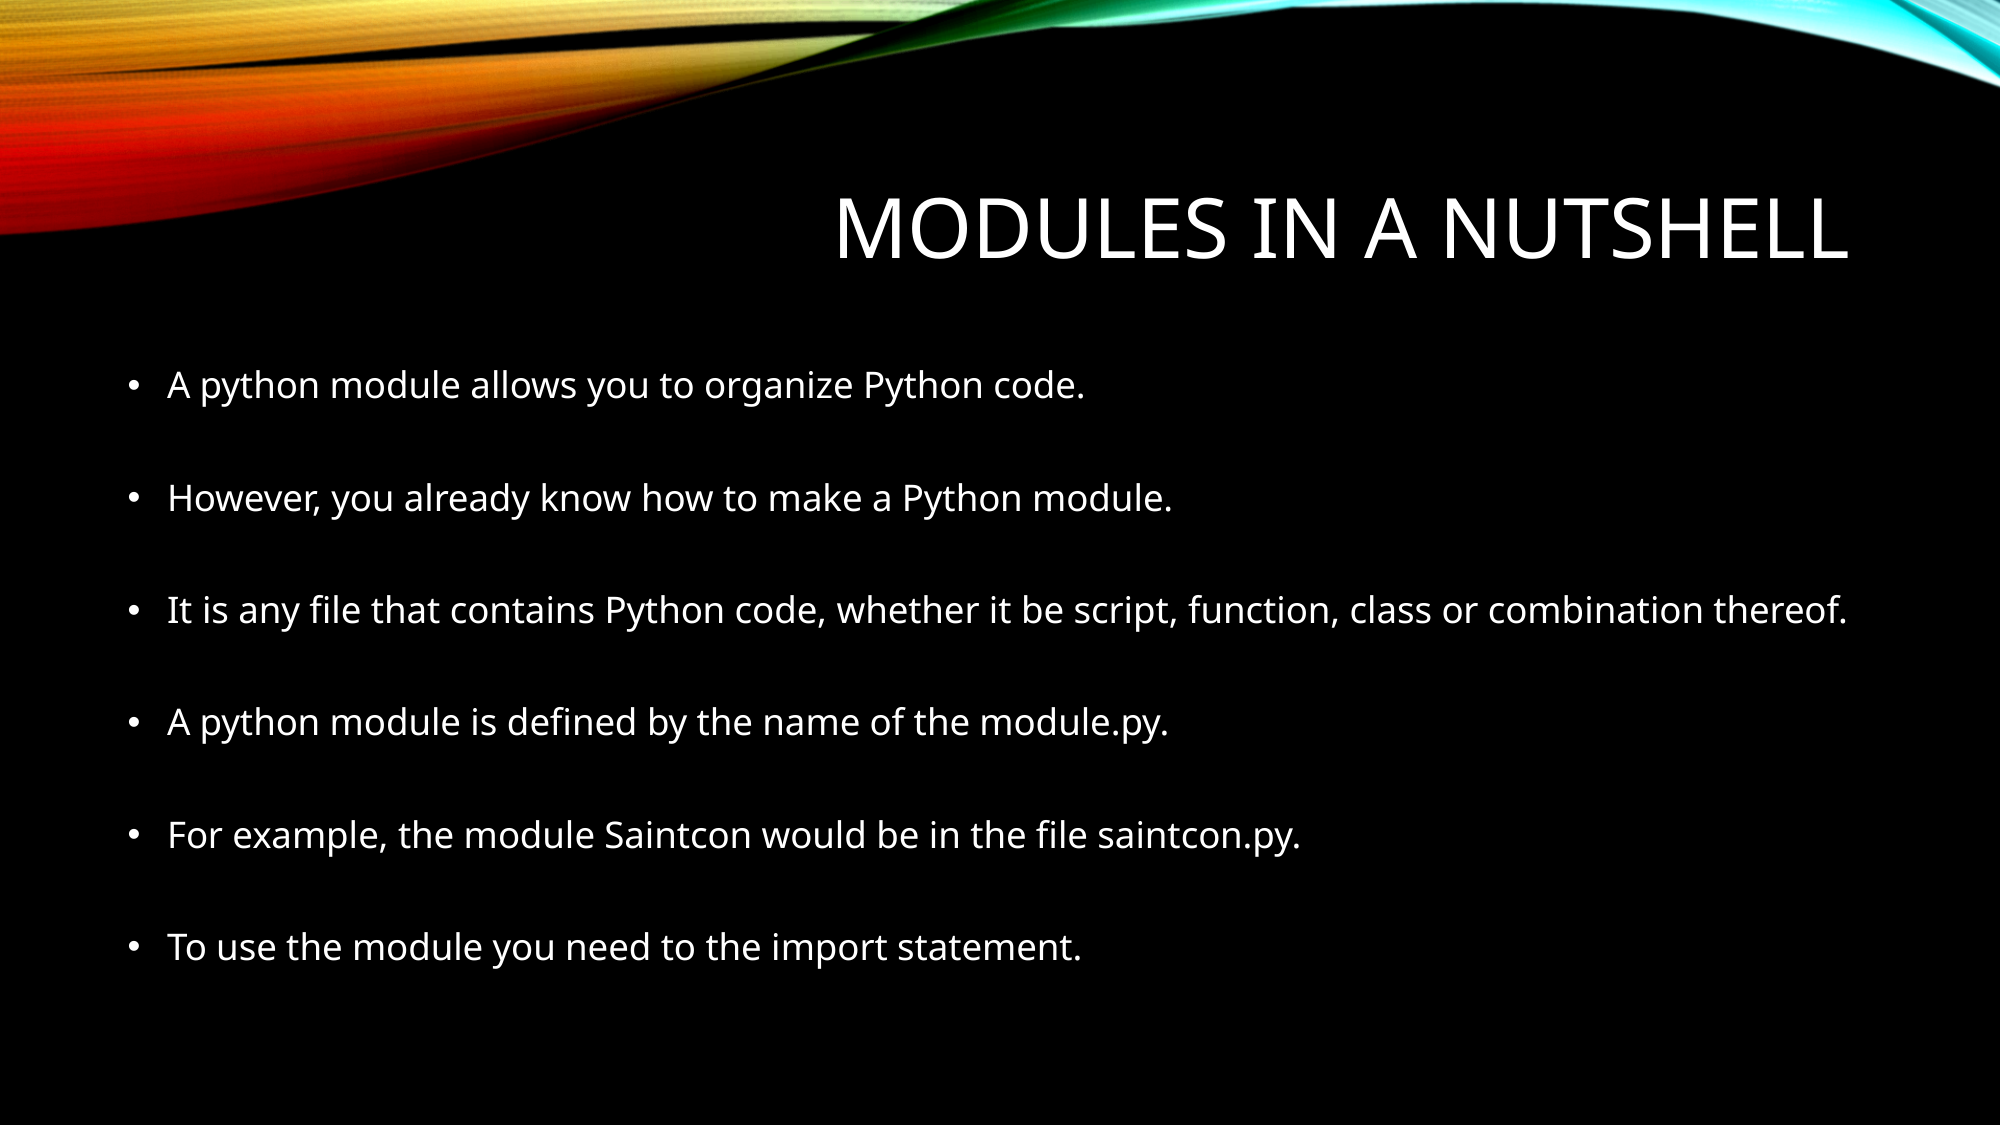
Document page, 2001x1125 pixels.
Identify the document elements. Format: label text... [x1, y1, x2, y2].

text_box Modules in a nutshell [474, 125, 1888, 338]
picture [0, 0, 2000, 237]
text_box A python module allows you to organize Python code. However, you already know how to make a Python module. It is any file that contains Python code, whether it be script, function, class or combination thereof. A python module is defined by the name of the module.py. For example, the module Saintcon would be in the file saintcon.py. To use the module you need to the import statement. [112, 359, 1888, 1020]
